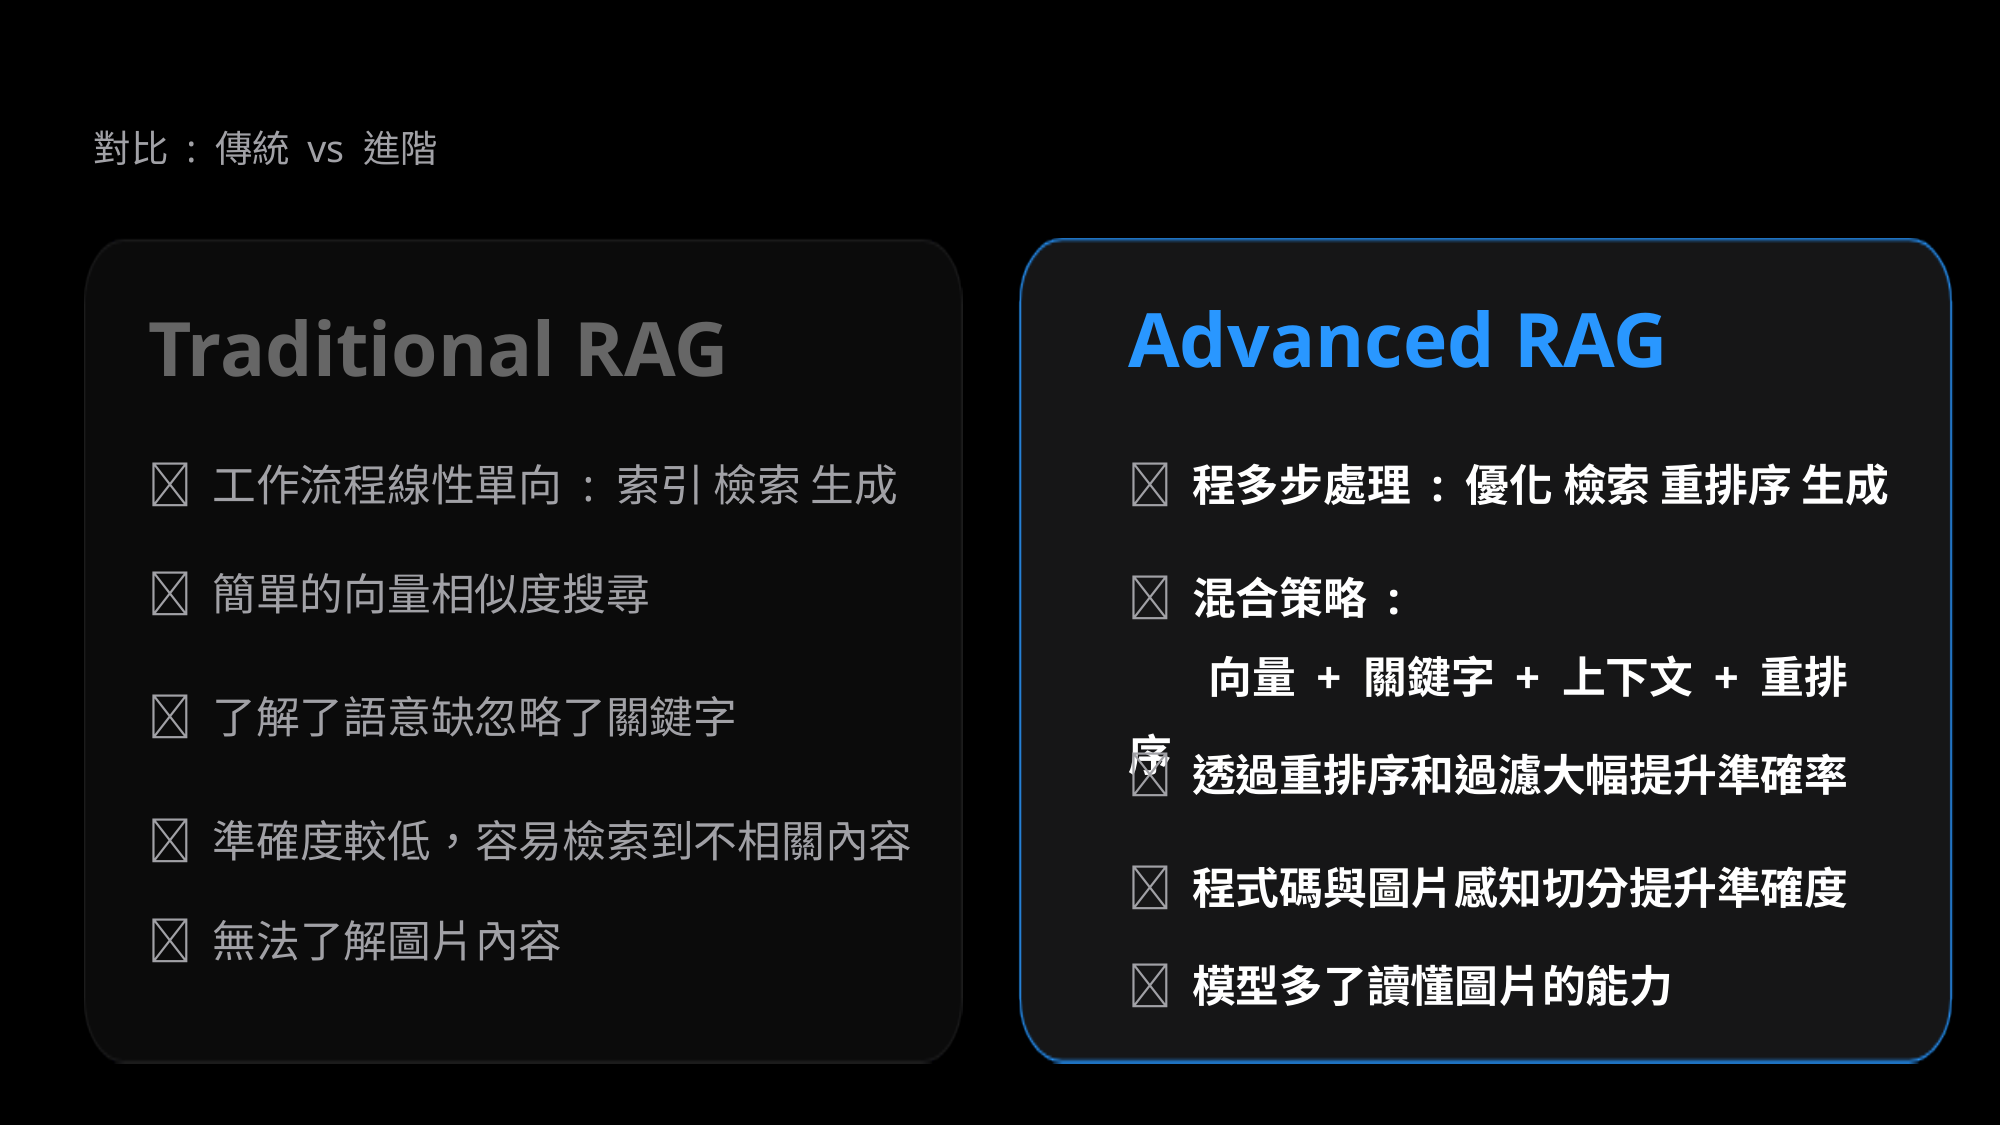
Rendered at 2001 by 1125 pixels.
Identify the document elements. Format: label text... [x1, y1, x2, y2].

text_box 對比 : 傳統 vs 進階 [93, 124, 1997, 170]
picture [1018, 238, 1954, 1065]
picture [84, 237, 963, 1065]
